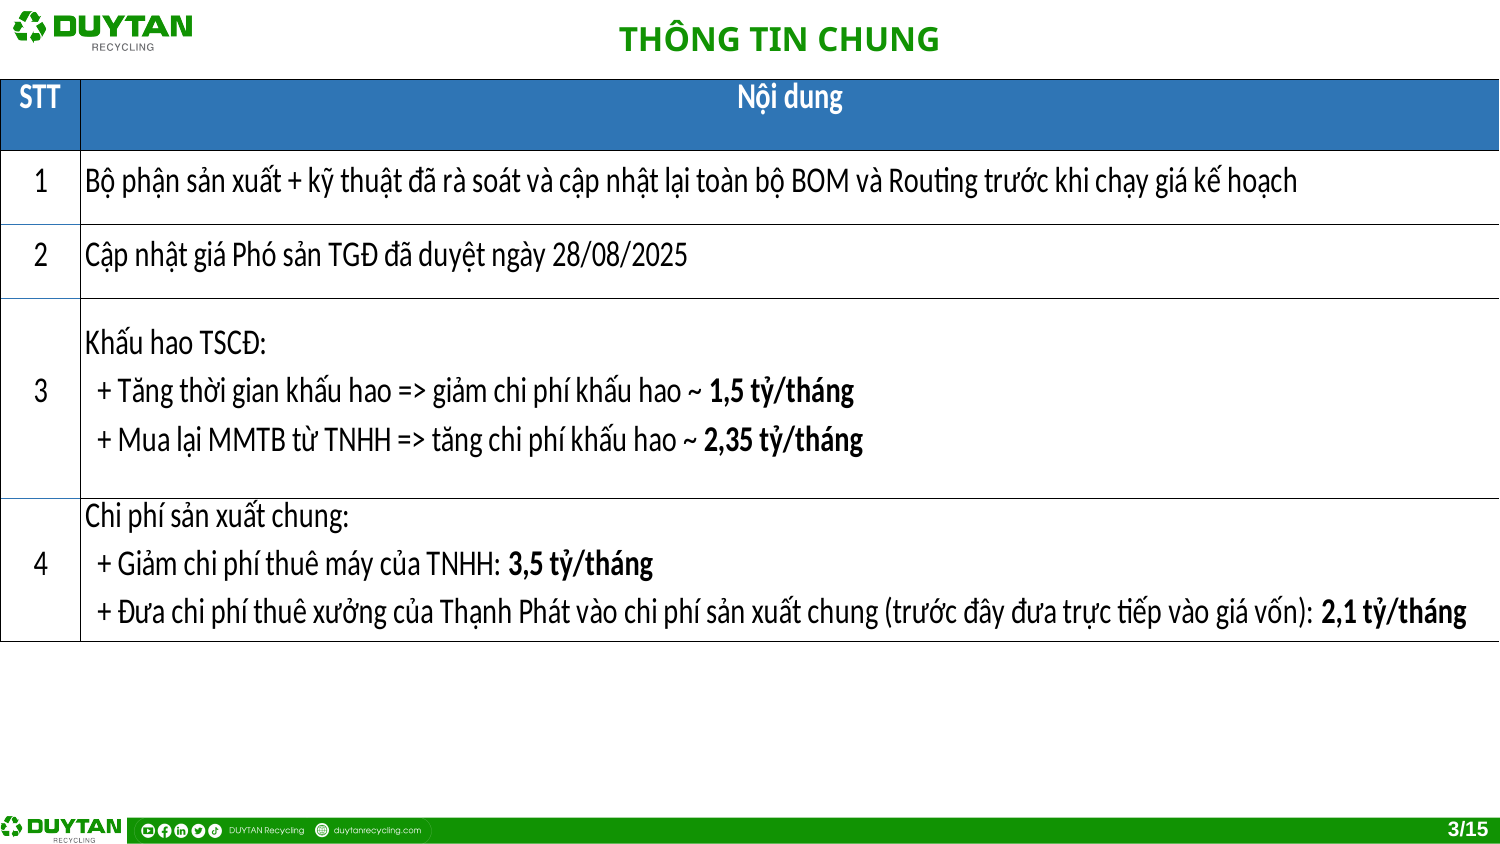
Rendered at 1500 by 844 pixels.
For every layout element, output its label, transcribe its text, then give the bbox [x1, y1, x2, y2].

picture [0, 78, 1500, 644]
picture [130, 816, 447, 844]
picture [0, 816, 121, 843]
text_box THÔNG TIN CHUNG [370, 10, 1190, 66]
picture [13, 11, 192, 51]
